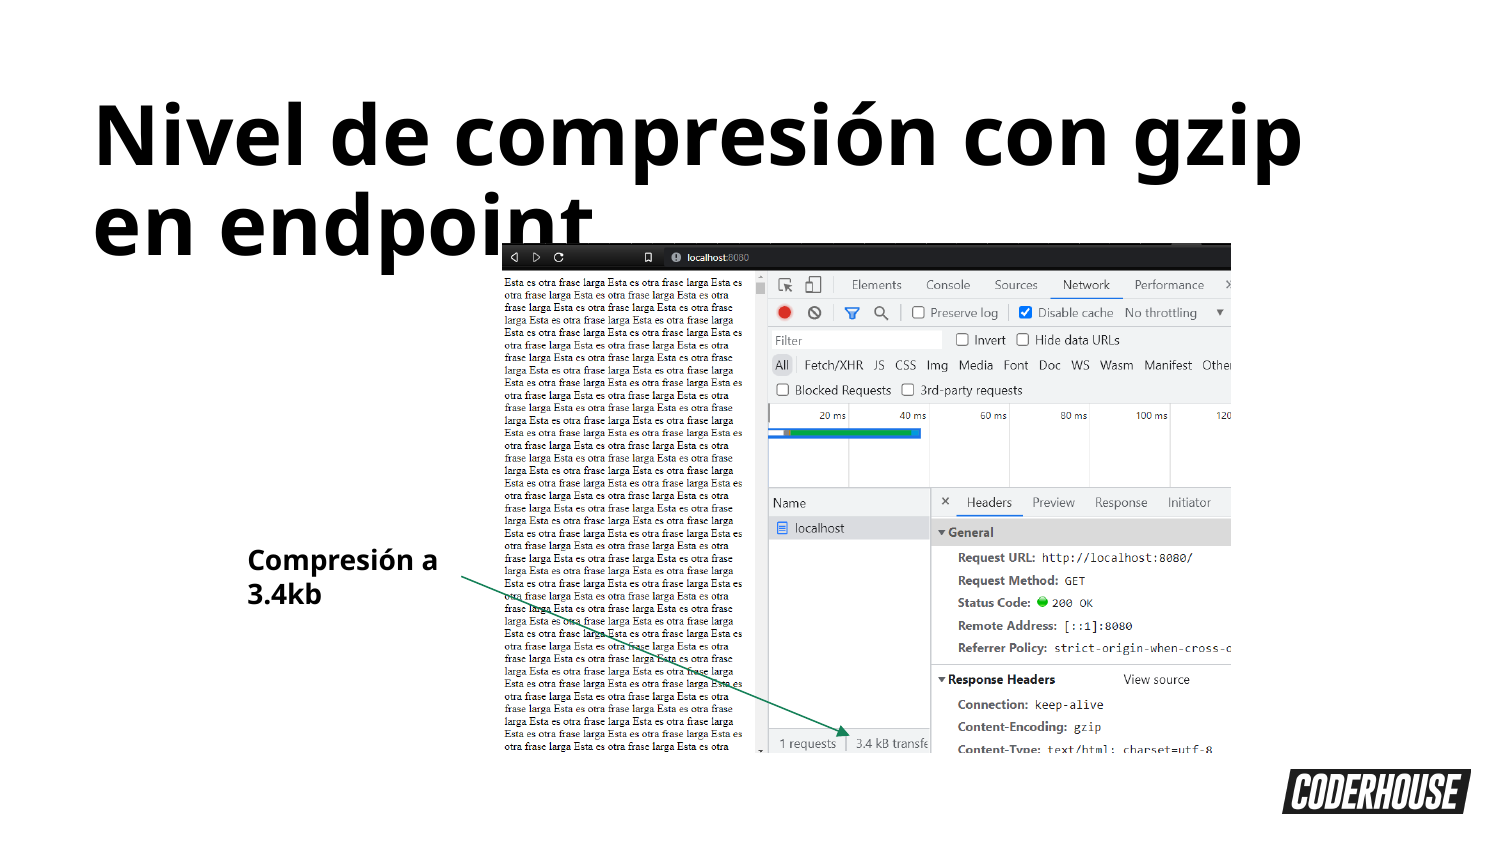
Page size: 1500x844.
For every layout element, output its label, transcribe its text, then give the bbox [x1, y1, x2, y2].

picture [501, 243, 1231, 753]
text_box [461, 576, 850, 736]
text_box Compresión a 3.4kb [232, 527, 462, 626]
text_box Nivel de compresión con gzip en endpoint [77, 78, 1422, 289]
picture [1281, 769, 1471, 814]
